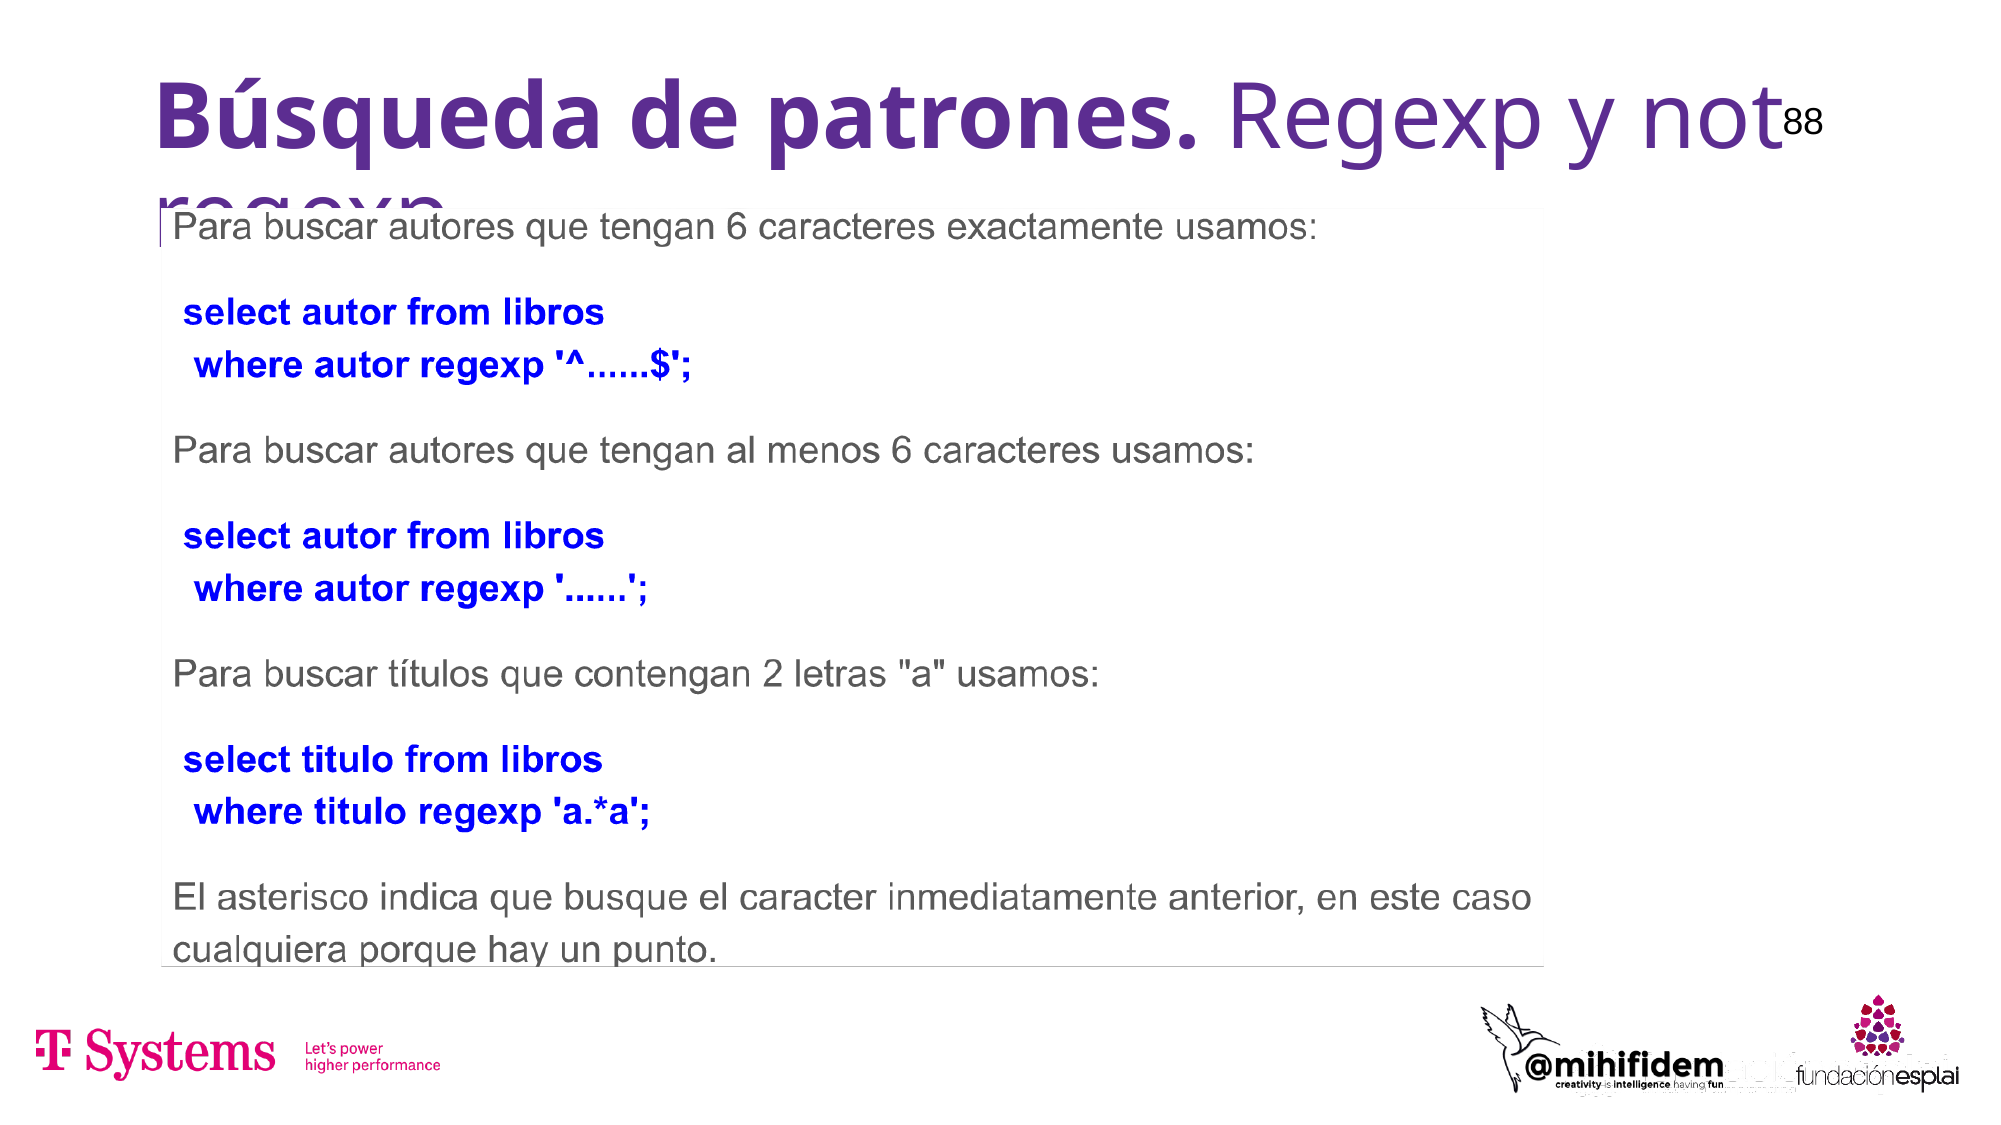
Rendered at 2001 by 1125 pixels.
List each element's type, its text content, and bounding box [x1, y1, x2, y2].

text_box Búsqueda de patrones. Regexp y not regexp [137, 59, 1863, 278]
text_box 88 [1767, 89, 1863, 150]
picture [161, 207, 1544, 967]
picture [36, 1027, 440, 1081]
picture [1472, 986, 1965, 1103]
